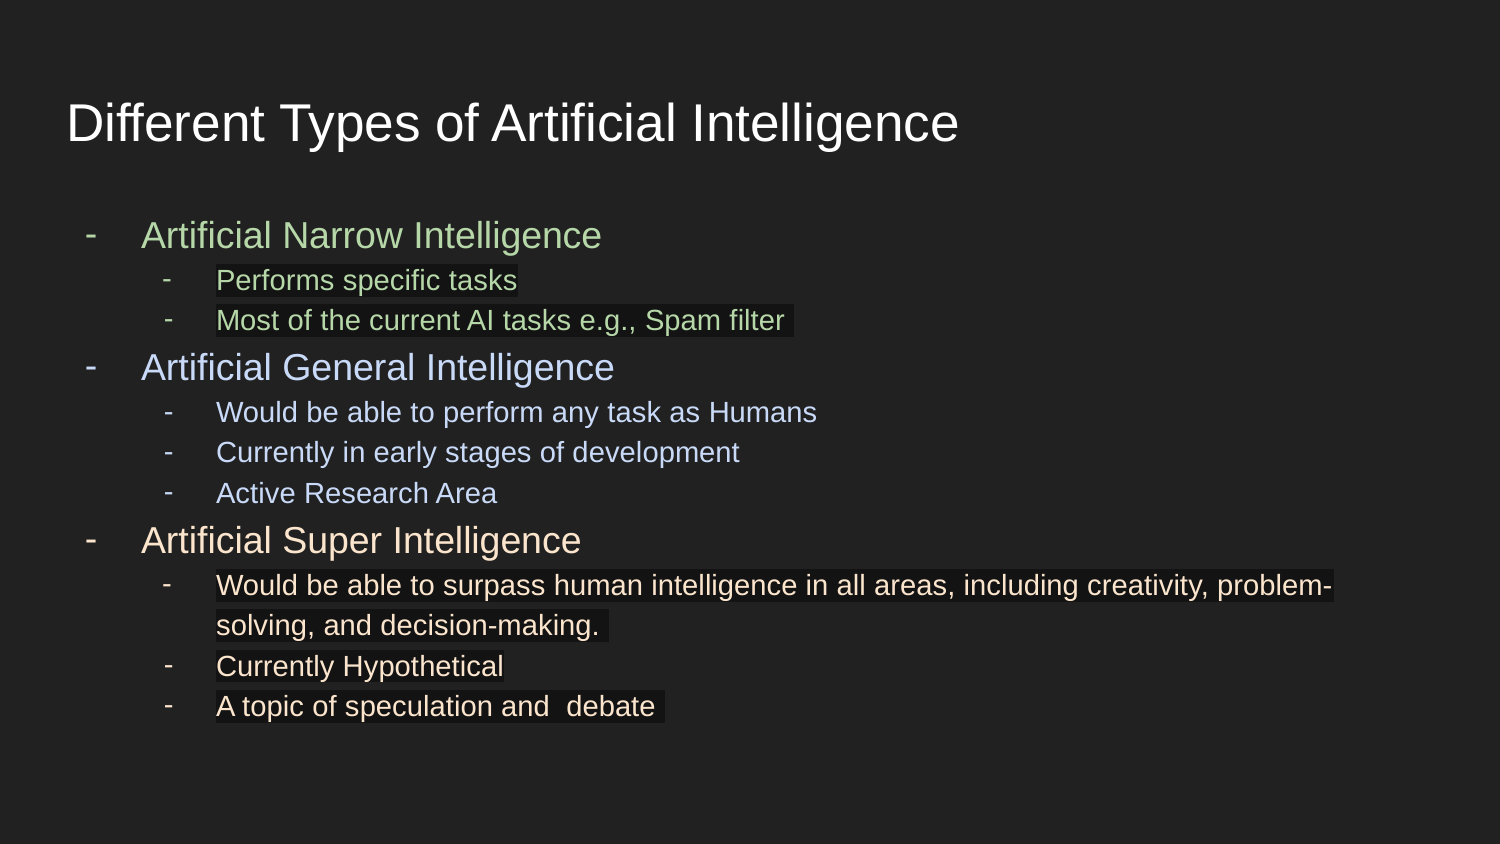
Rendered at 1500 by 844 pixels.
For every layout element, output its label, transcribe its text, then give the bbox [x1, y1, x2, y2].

list Artificial Narrow Intelligence Performs specific tasks Most of the current AI tasks e.g., Spam filter Artificial General Intelligence Would be able to perform any task as Humans Currently in early stages of development Active Research Area Artificial Super Intelligence Would be able to surpass human intelligence in all areas, including creativity, problem-solving, and decision-making. Currently Hypothetical A topic of speculation and debate [51, 189, 1362, 779]
title Different Types of Artificial Intelligence [51, 72, 1449, 167]
